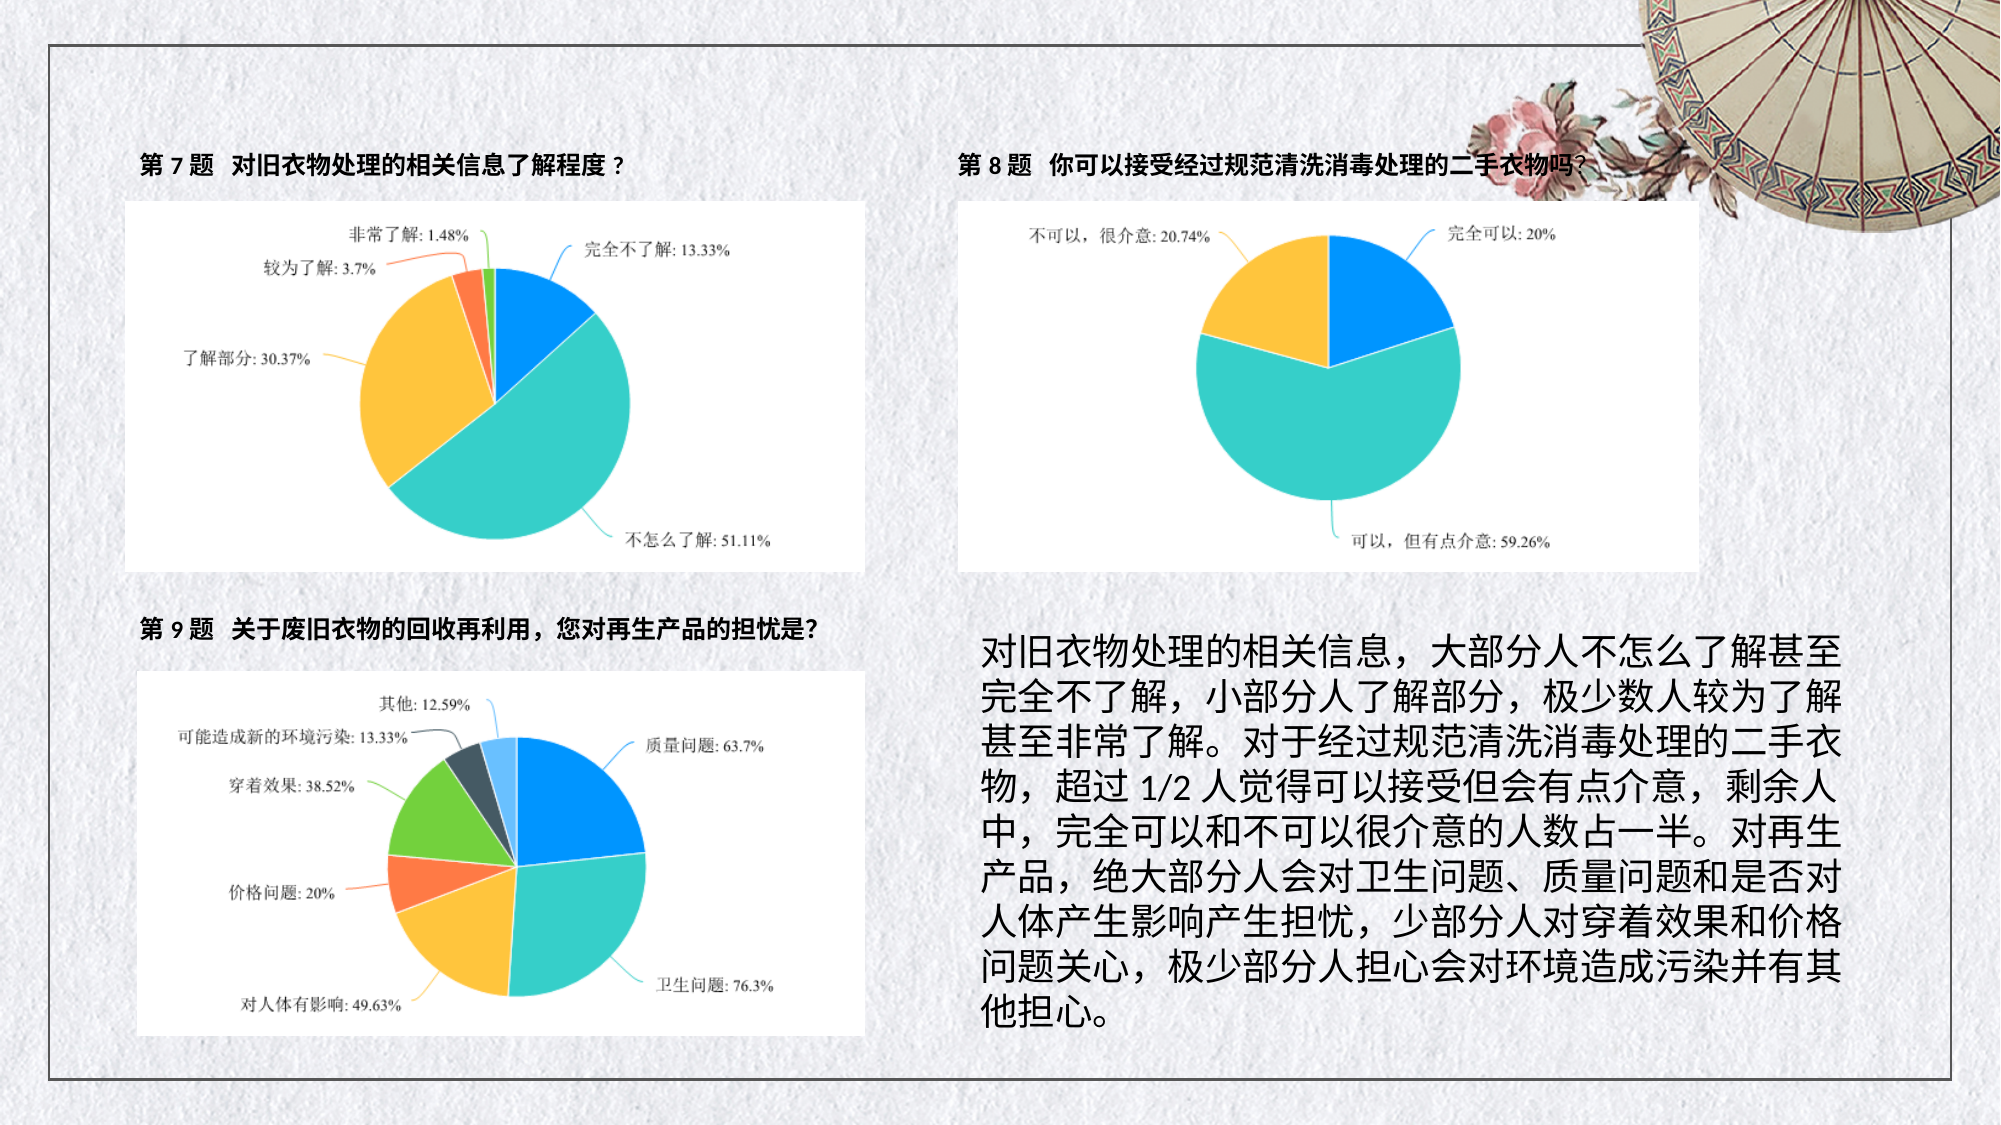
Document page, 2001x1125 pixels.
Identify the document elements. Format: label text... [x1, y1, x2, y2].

text_box 对旧衣物处理的相关信息，大部分人不怎么了解甚至完全不了解，小部分人了解部分，极少数人较为了解甚至非常了解。对于经过规范清洗消毒处理的二手衣物，超过1/2人觉得可以接受但会有点介意，剩余人中，完全可以和不可以很介意的人数占一半。对再生产品，绝大部分人会对卫生问题、质量问题和是否对人体产生影响产生担忧，少部分人对穿着效果和价格问题关心，极少部分人担心会对环境造成污染并有其他担心。 [965, 620, 1870, 1041]
picture [0, 0, 2001, 1125]
text_box [48, 44, 1952, 1081]
text_box 第8题 你可以接受经过规范清洗消毒处理的二手衣物吗？ [942, 142, 1465, 188]
text_box 第7题 对旧衣物处理的相关信息了解程度? [125, 142, 942, 188]
text_box 第9题 关于废旧衣物的回收再利用，您对再生产品的担忧是？ [125, 606, 959, 652]
